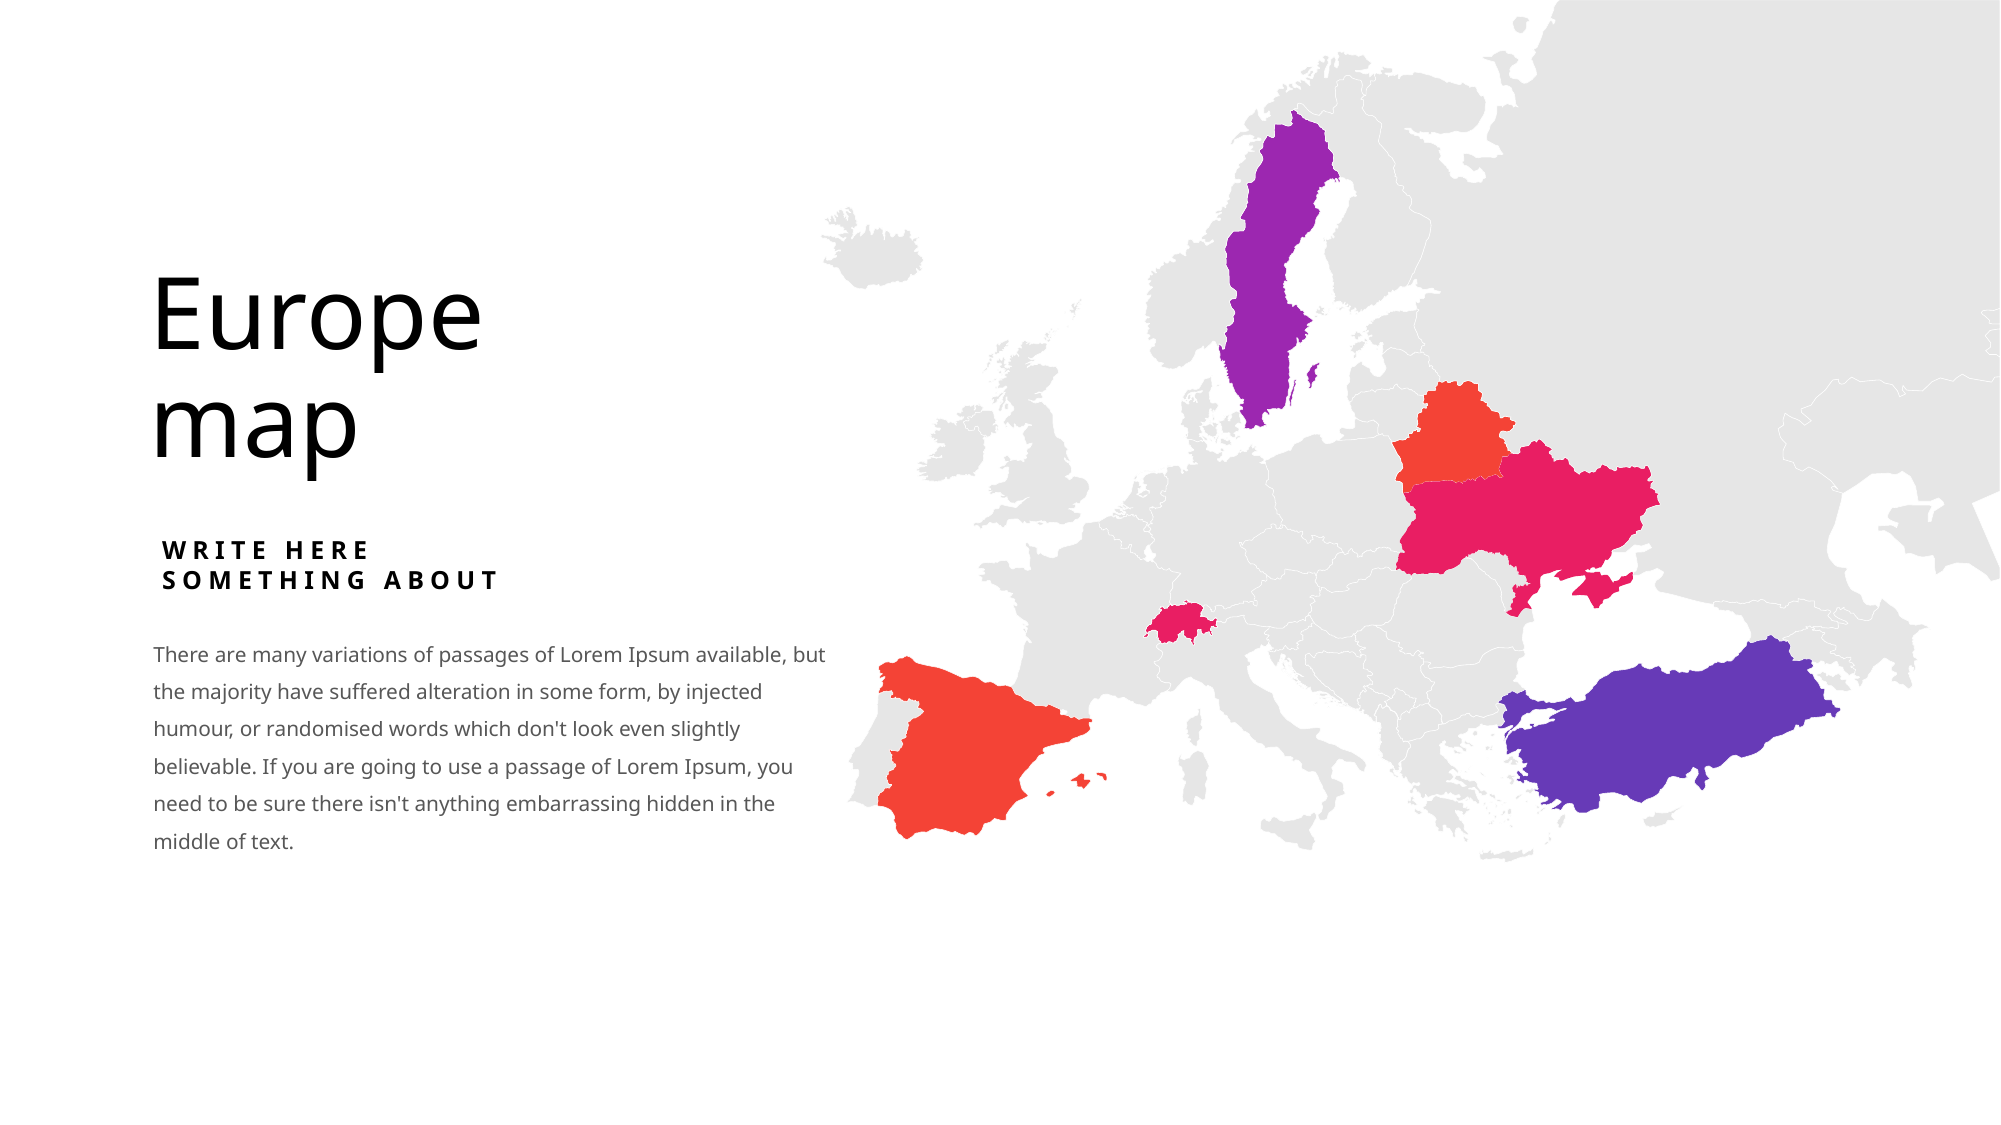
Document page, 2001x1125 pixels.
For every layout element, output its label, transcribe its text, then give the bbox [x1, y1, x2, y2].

text_box There are many variations of passages of Lorem Ipsum available, but the majority have suffered alteration in some form, by injected humour, or randomised words which don't look even slightly believable. If you are going to use a passage of Lorem Ipsum, you need to be sure there isn't anything embarrassing hidden in the middle of text. [153, 621, 820, 861]
text_box WRITE HERE SOMETHING ABOUT [161, 527, 497, 602]
text_box Europe map [149, 256, 820, 499]
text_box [820, 0, 2000, 863]
